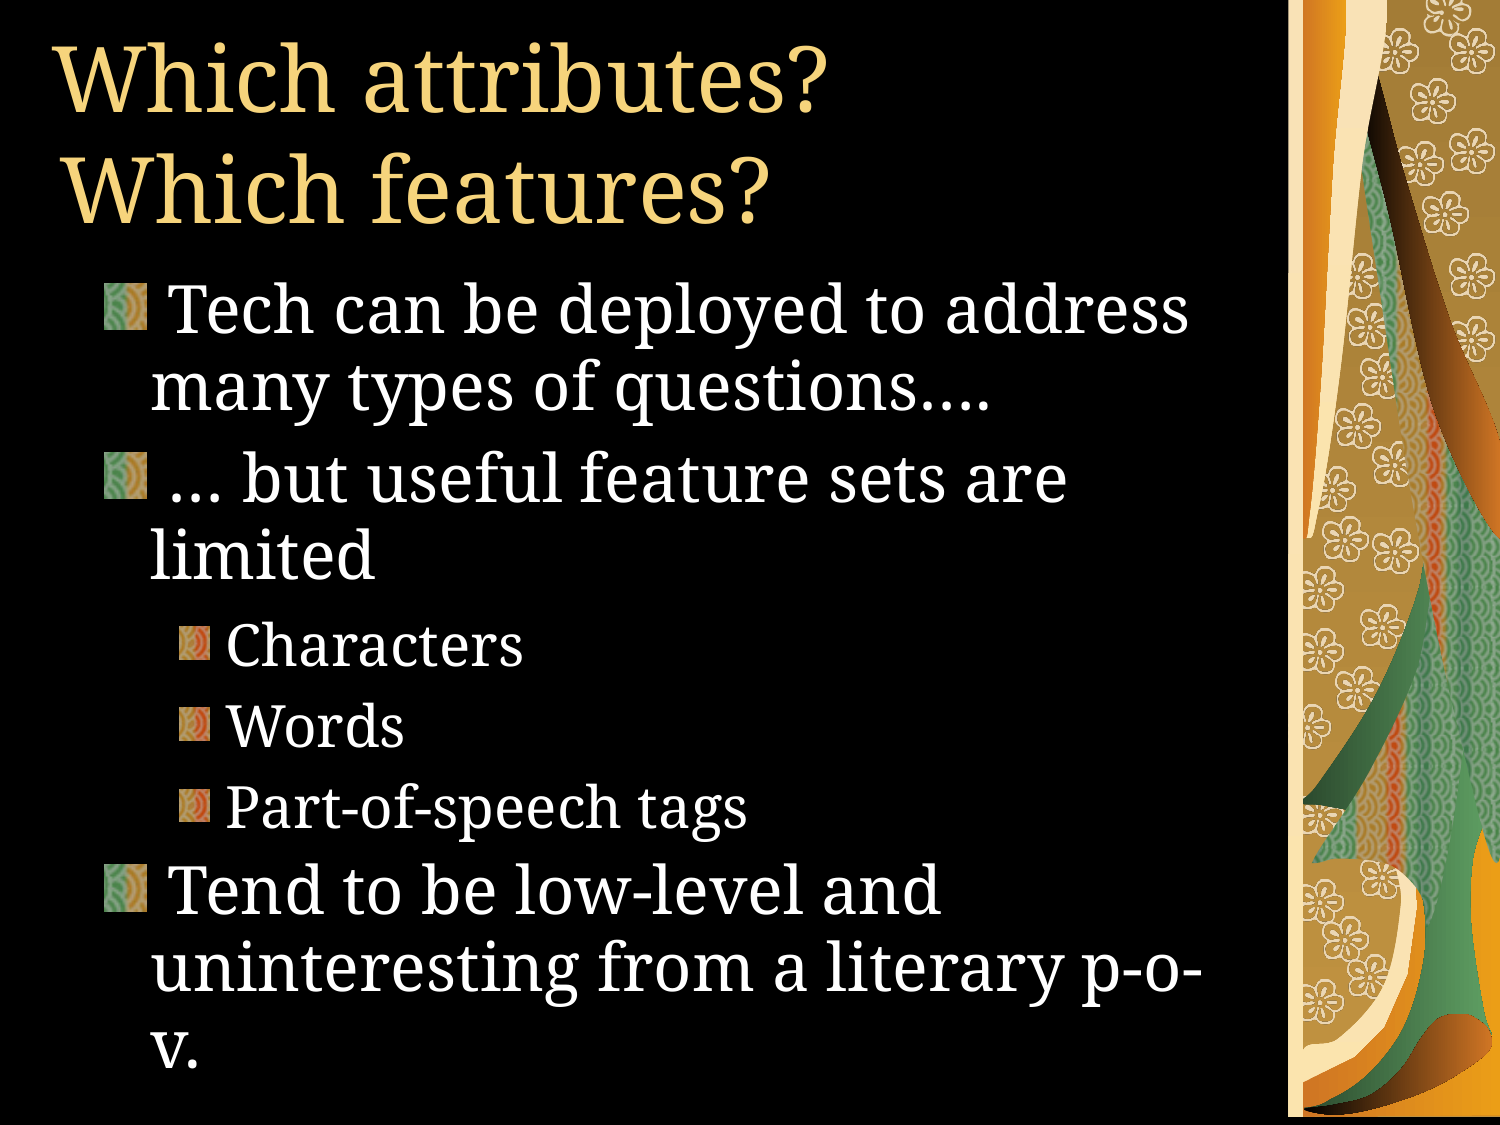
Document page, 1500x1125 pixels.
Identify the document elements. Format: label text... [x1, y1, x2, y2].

picture [1397, 141, 1447, 189]
picture [179, 789, 210, 822]
picture [104, 864, 147, 912]
picture [179, 707, 210, 741]
picture [1303, 134, 1500, 928]
picture [1410, 78, 1459, 127]
picture [1449, 316, 1498, 365]
picture [1449, 28, 1498, 77]
title Which attributes? Which features? [35, 36, 1263, 225]
picture [1303, 879, 1393, 1027]
picture [1449, 253, 1498, 302]
picture [179, 626, 210, 660]
picture [1449, 128, 1498, 177]
picture [1360, 604, 1409, 652]
picture [104, 452, 147, 499]
picture [1303, 628, 1384, 715]
list Tech can be deployed to address many types of questions…. … but useful feature sets are limited Characters Words Part-of-speech tags Tend to be low-level and uninteresting from a literary p-o-v. [75, 262, 1263, 1005]
picture [104, 283, 147, 330]
picture [1318, 466, 1359, 515]
picture [1303, 566, 1347, 615]
picture [1422, 191, 1472, 239]
picture [1303, 704, 1334, 752]
picture [1379, 28, 1422, 77]
picture [1303, 791, 1311, 798]
